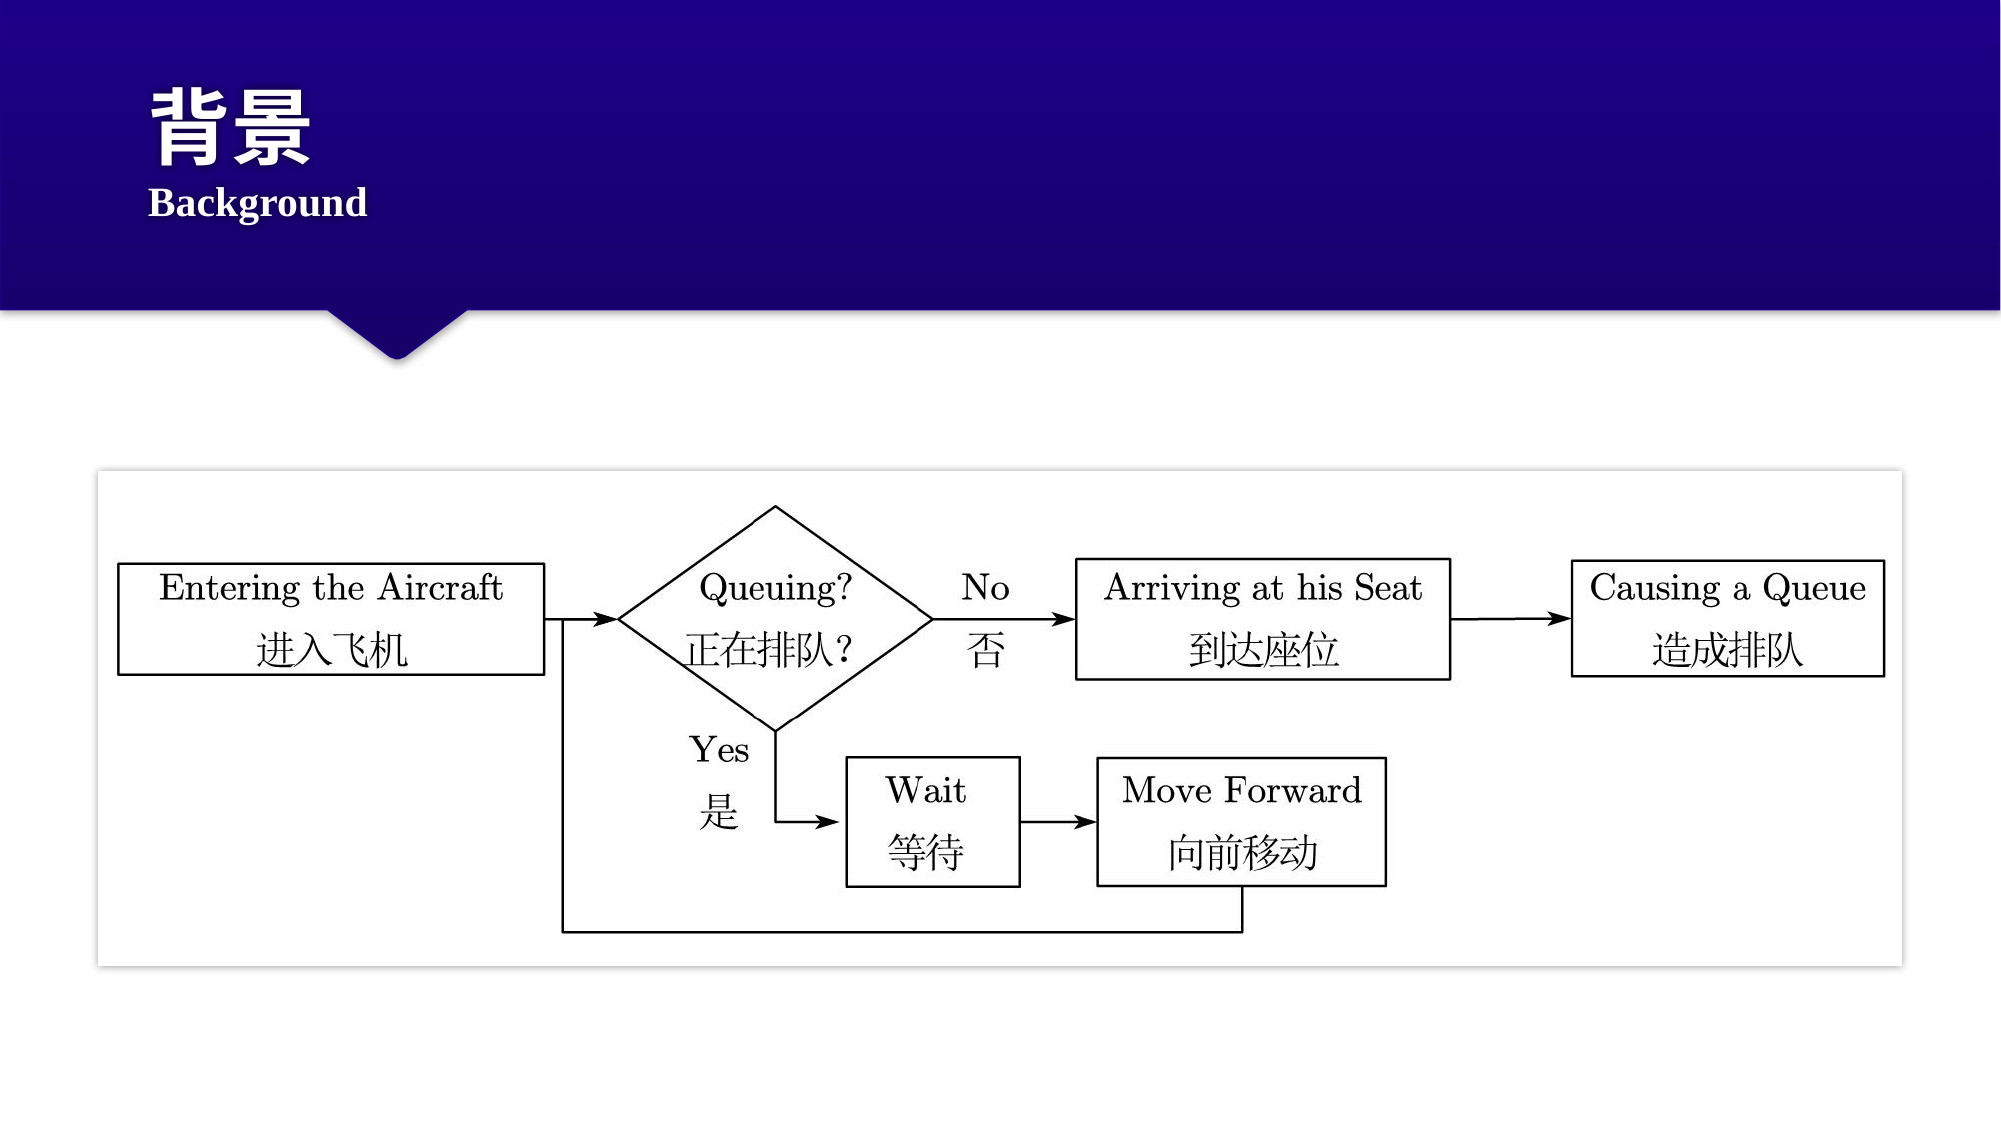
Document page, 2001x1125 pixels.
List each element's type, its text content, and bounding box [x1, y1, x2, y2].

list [97, 471, 1903, 966]
title 背景 Background [132, 73, 1868, 233]
